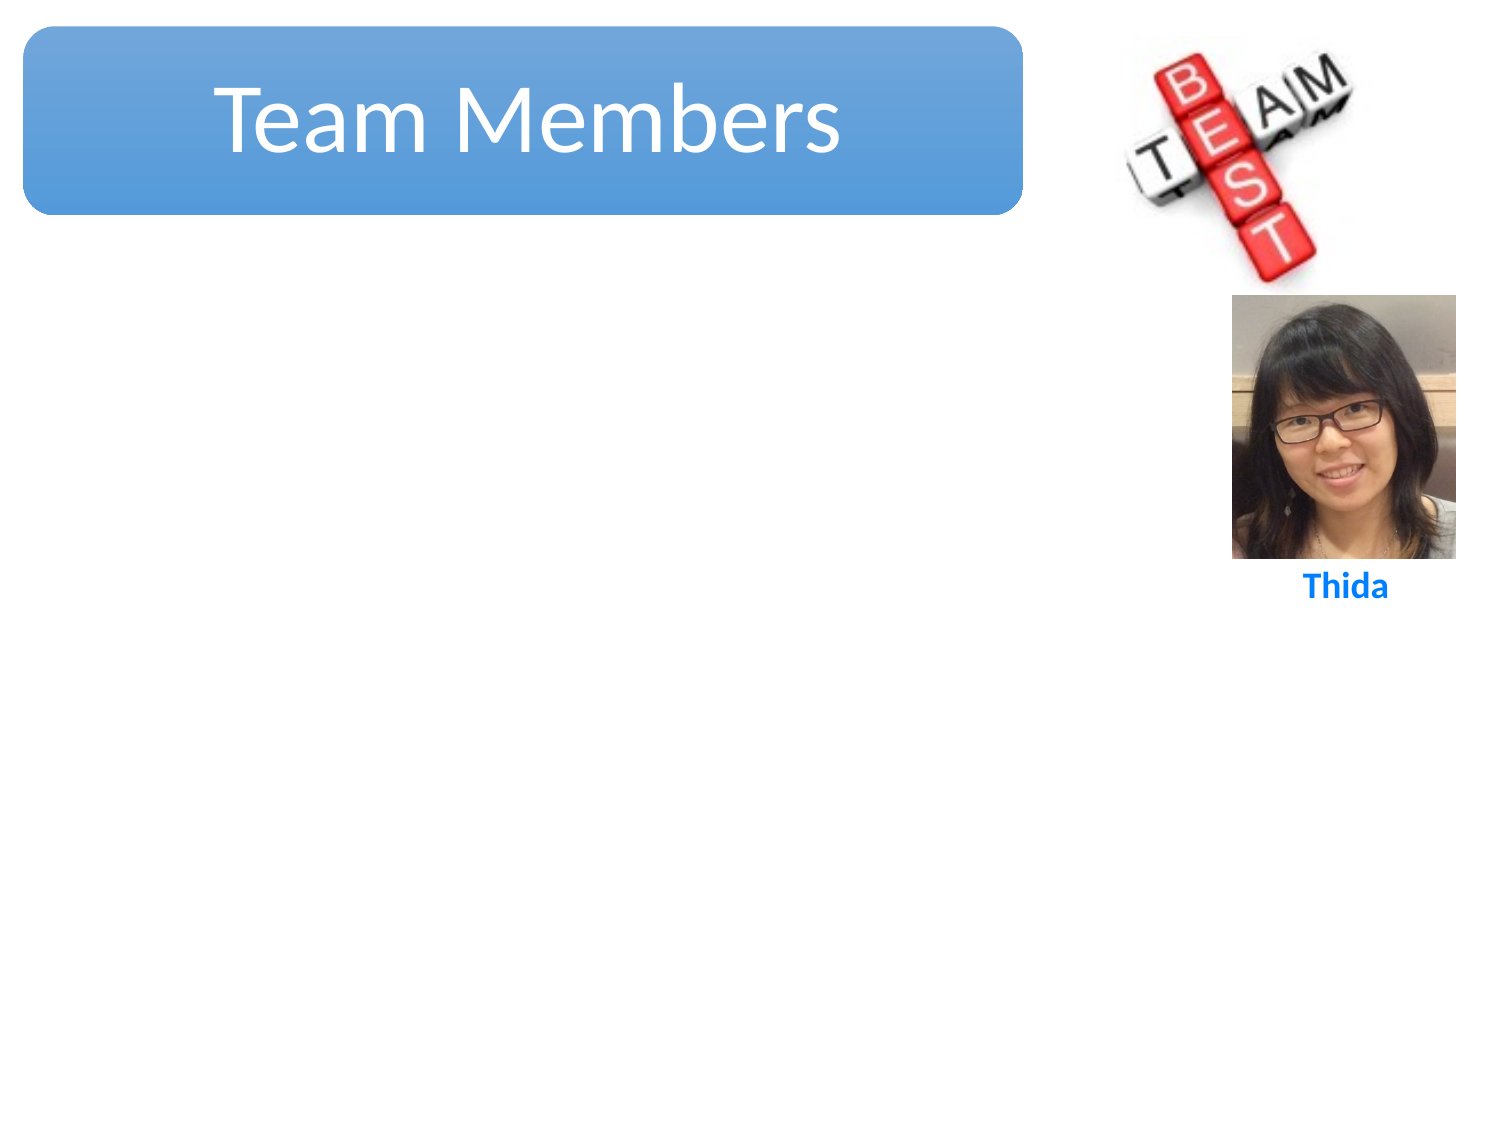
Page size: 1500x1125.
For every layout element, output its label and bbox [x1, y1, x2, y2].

text_box [23, 23, 1024, 216]
text_box [1232, 295, 1459, 615]
picture [1061, 36, 1445, 295]
